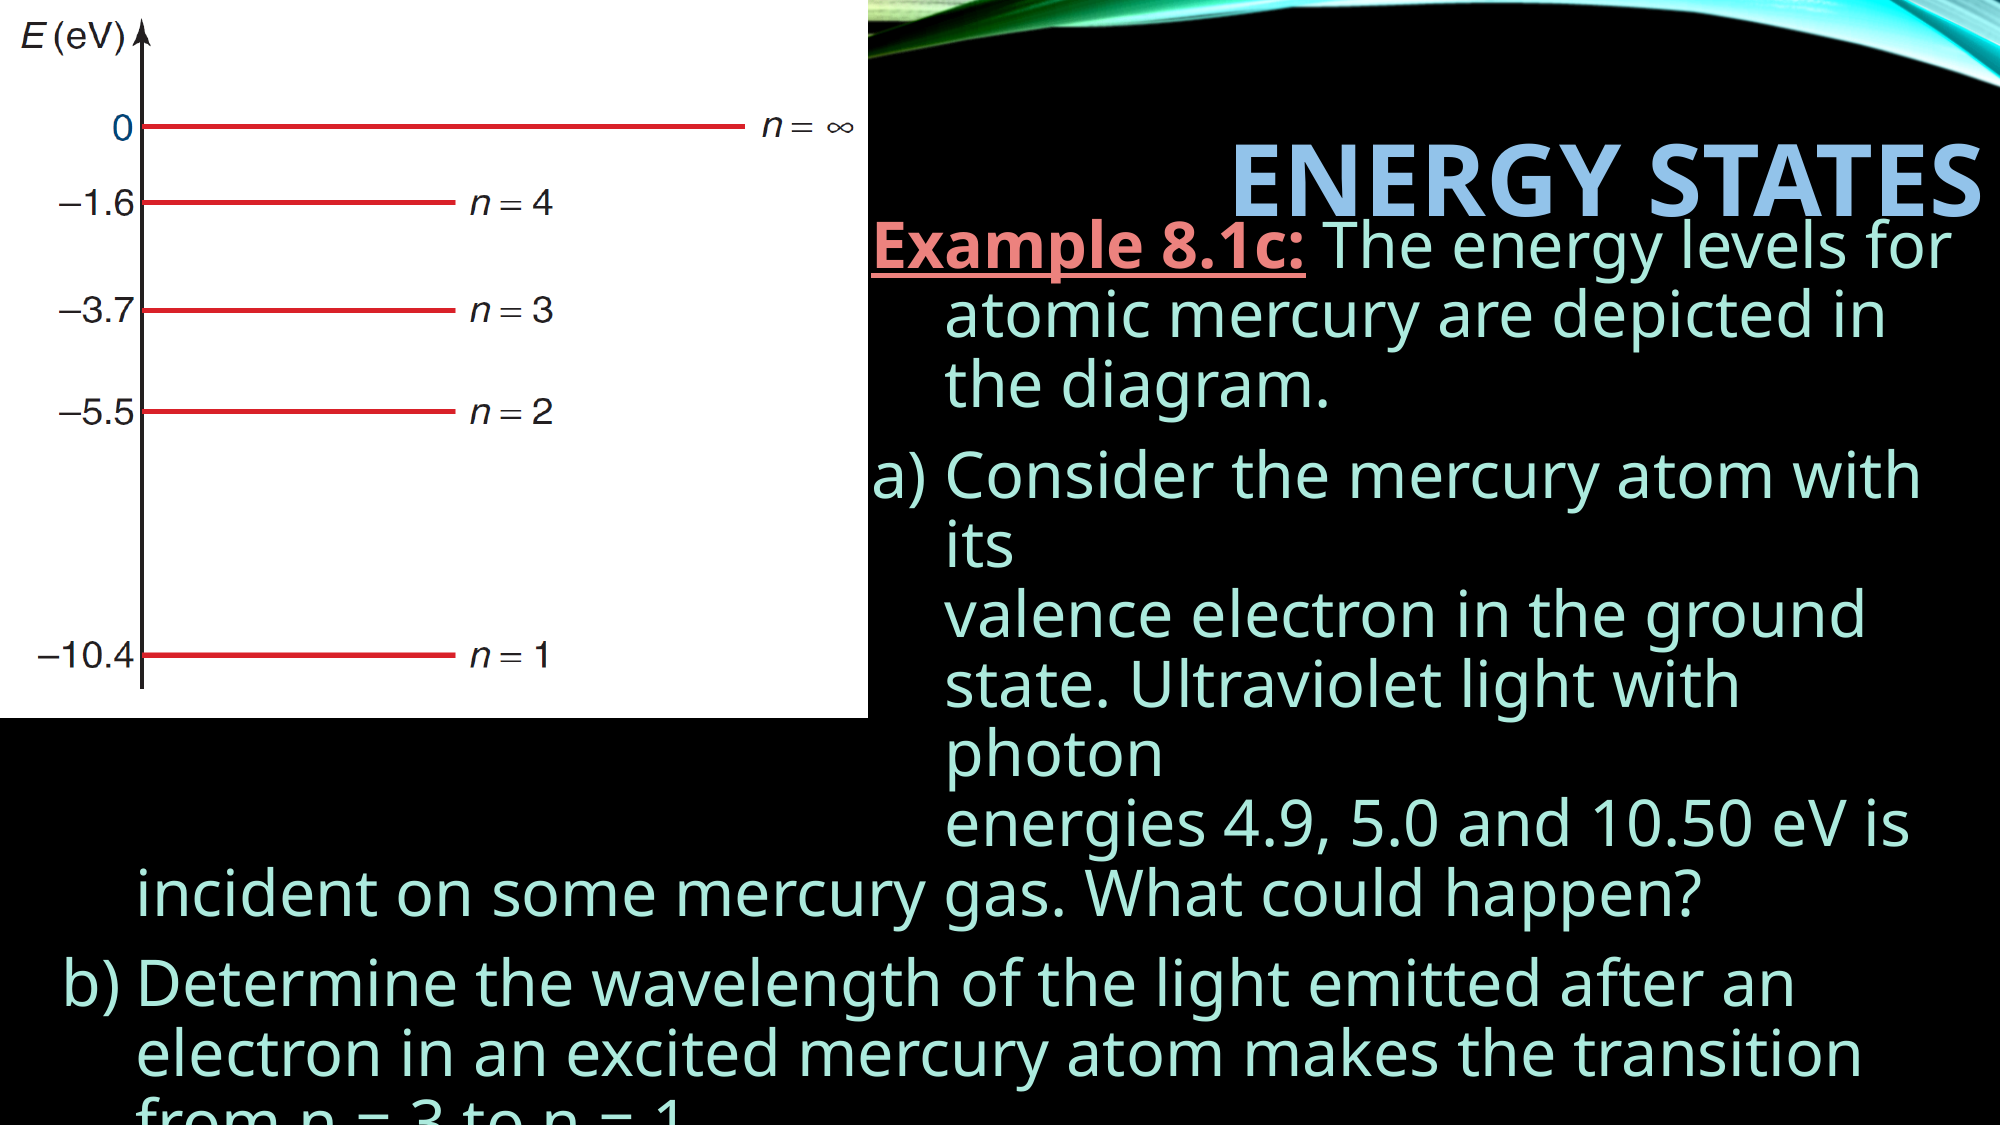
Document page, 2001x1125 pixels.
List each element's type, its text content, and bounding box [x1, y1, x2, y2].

list Example 8.1c: The energy levels for atomic mercury are depicted in the diagram. Consider the mercury atom with its valence electron in the ground state. Ultraviolet light with photon energies 4.9, 5.0 and 10.50 eV is incident on some mercury gas. What could happen? Determine the wavelength of the light emitted after an electron in an excited mercury atom makes the transition from n = 3 to n = 1. With what velocity is an electron expelled with is the atom is targeted with a 11.2 eV photon. [46, 205, 1982, 1125]
title Energy States [869, 90, 2000, 279]
picture [0, 0, 2000, 718]
